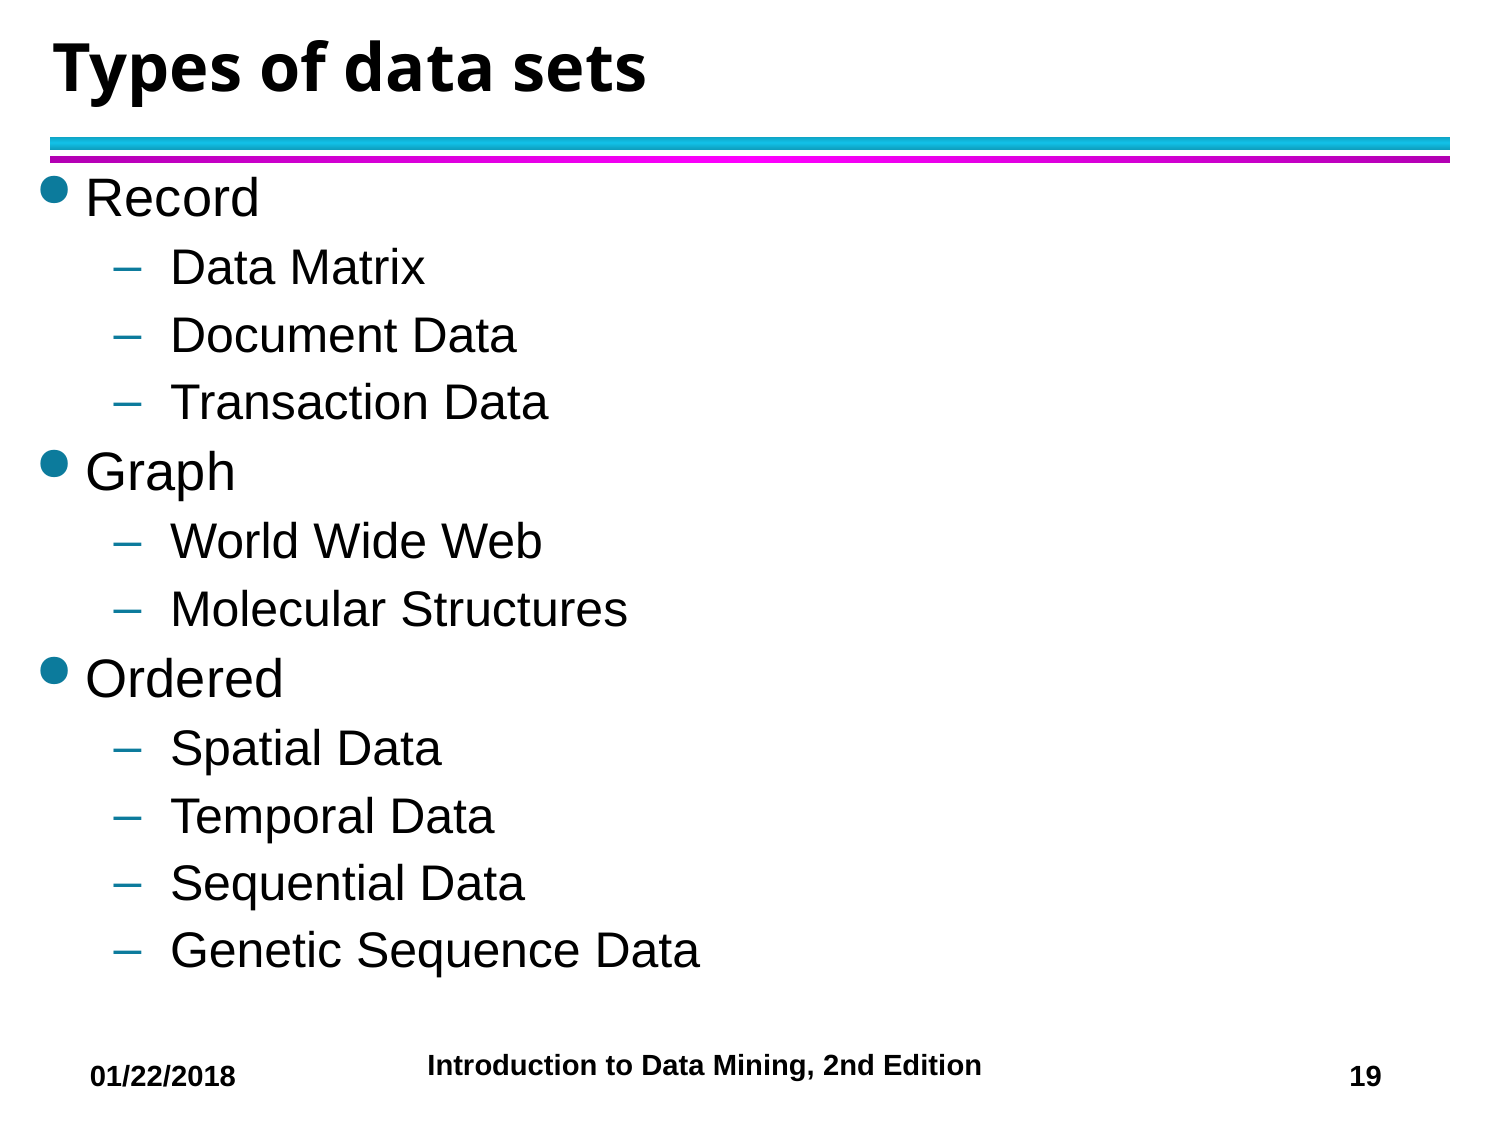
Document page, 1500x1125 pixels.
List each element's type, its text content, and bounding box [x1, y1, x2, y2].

title Types of data sets [37, 0, 1446, 113]
list Record Data Matrix Document Data Transaction Data Graph World Wide Web Molecular Structures Ordered Spatial Data Temporal Data Sequential Data Genetic Sequence Data [23, 162, 1402, 988]
